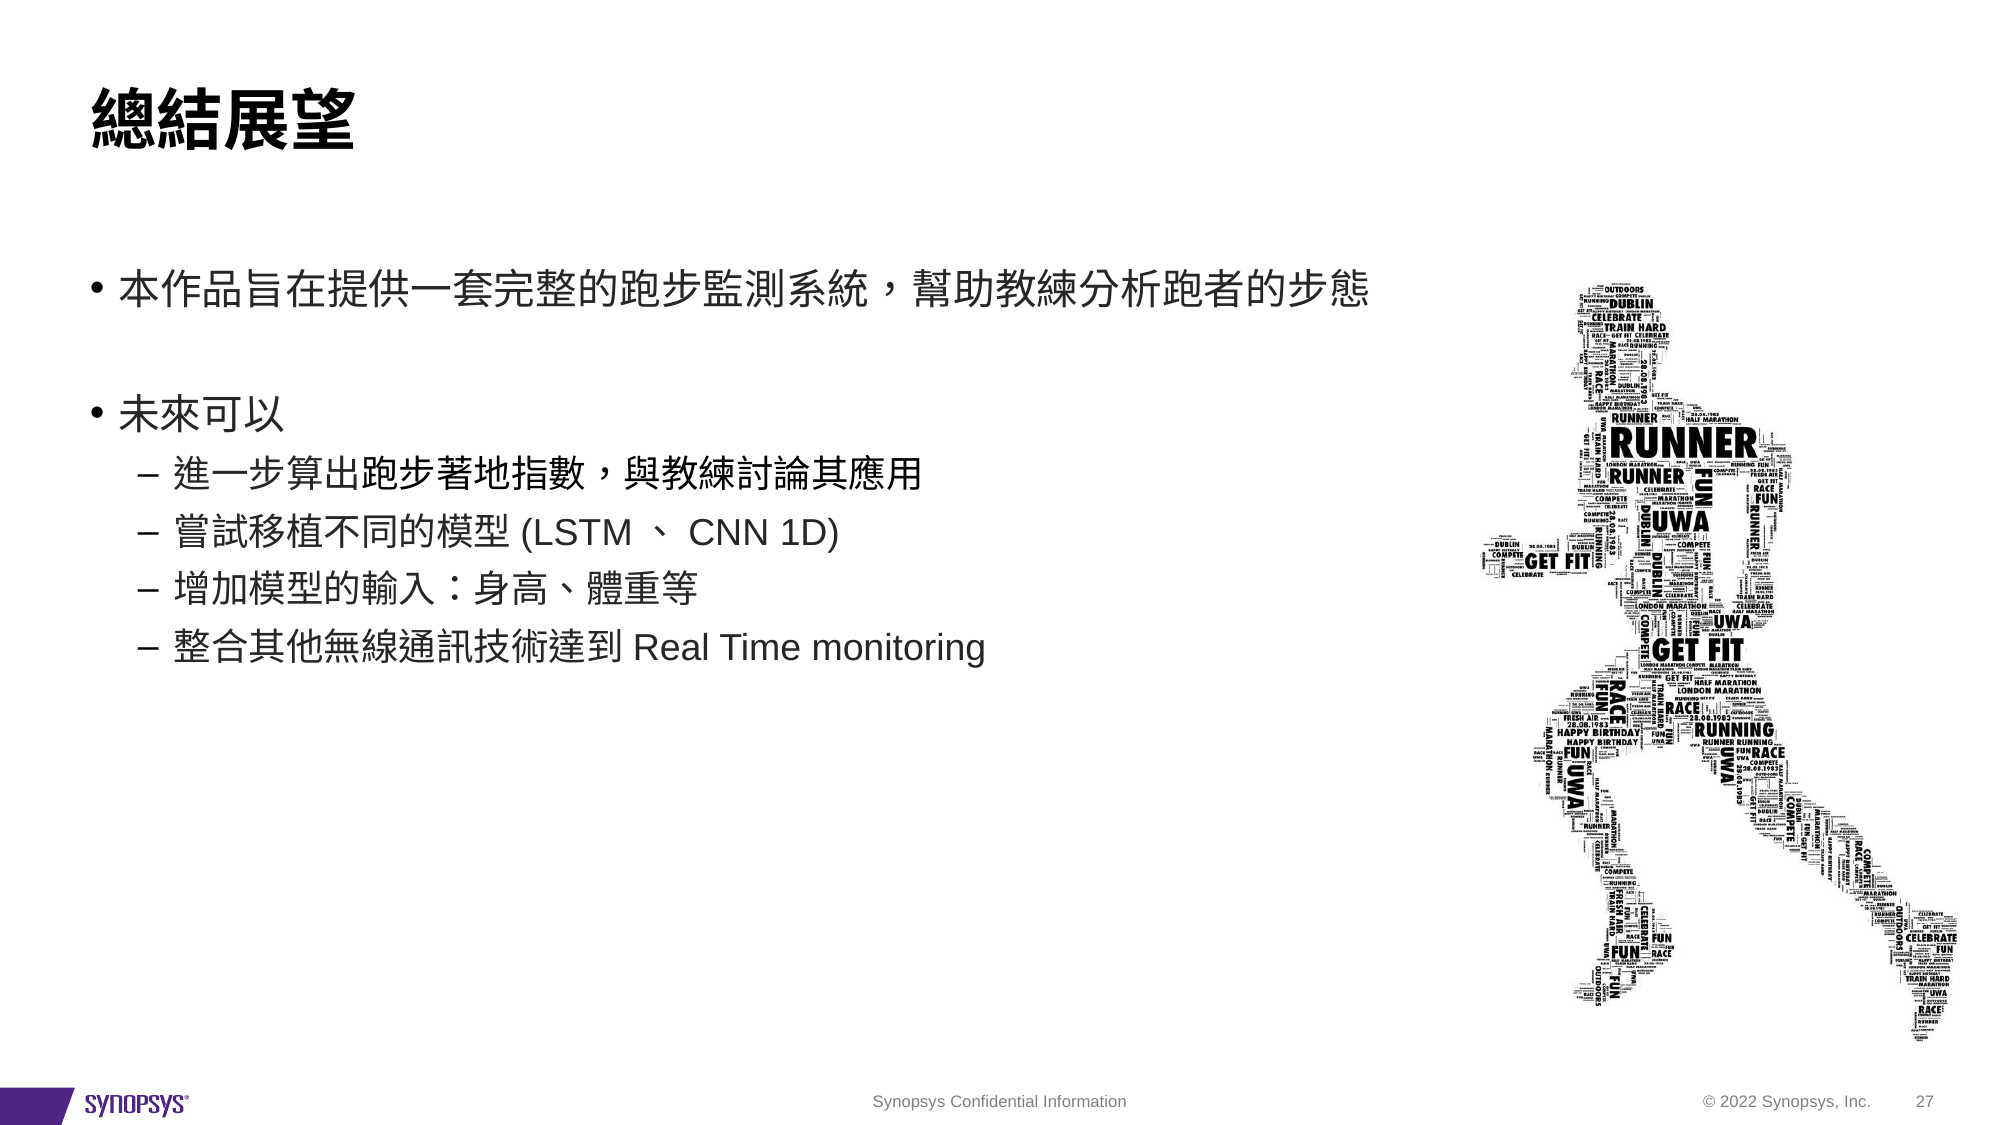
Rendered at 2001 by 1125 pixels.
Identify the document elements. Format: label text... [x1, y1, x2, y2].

list 本作品旨在提供一套完整的跑步監測系統，幫助教練分析跑者的步態 未來可以 進一步算出跑步著地指數，與教練討論其應用 嘗試移植不同的模型(LSTM、CNN 1D) 增加模型的輸入：身高、體重等 整合其他無線通訊技術達到Real Time monitoring [74, 254, 1925, 1050]
picture [1472, 270, 1969, 1050]
title 總結展望 [75, 0, 1926, 165]
